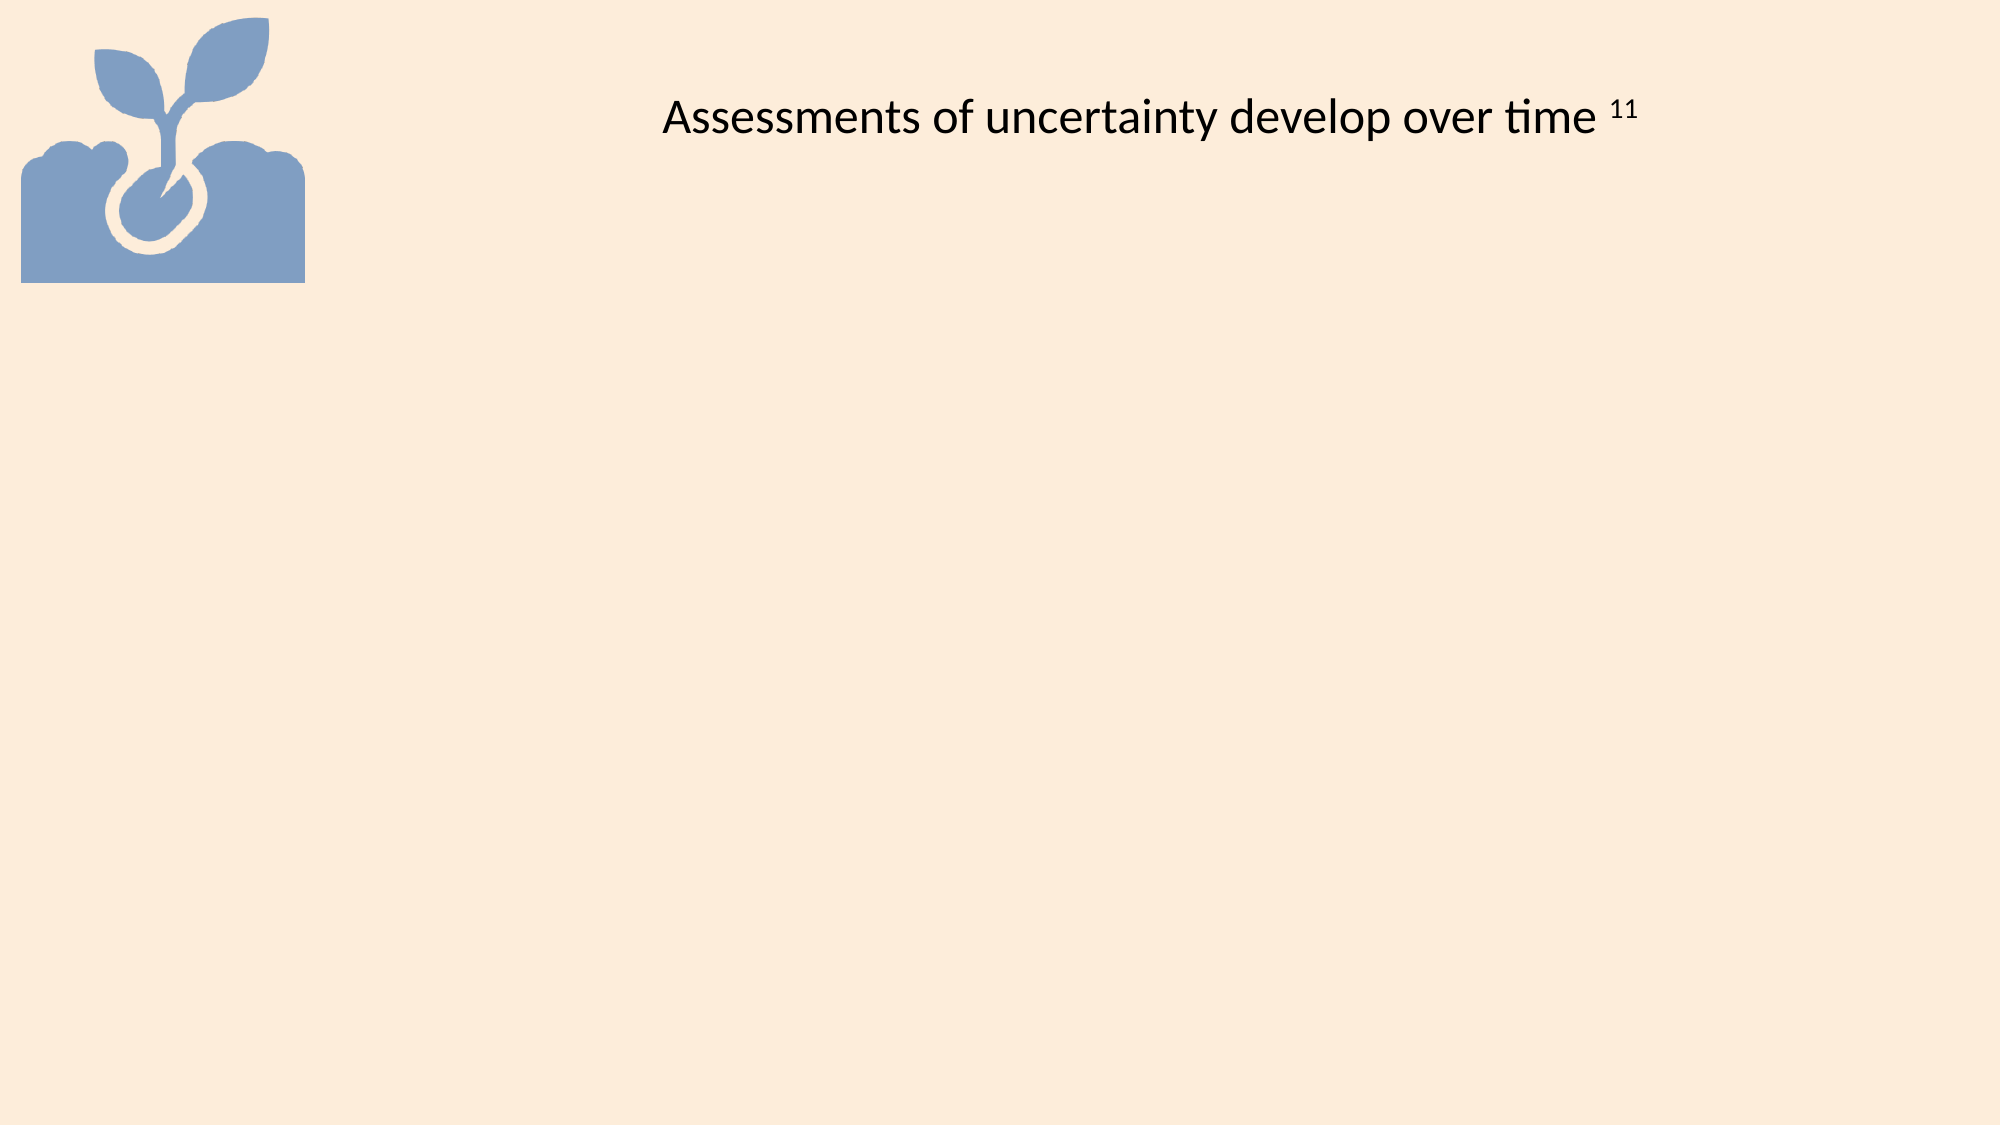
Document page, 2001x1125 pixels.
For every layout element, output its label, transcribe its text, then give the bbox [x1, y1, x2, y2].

picture [0, 0, 325, 293]
text_box Assessments of uncertainty develop over time 11 [647, 75, 1654, 151]
